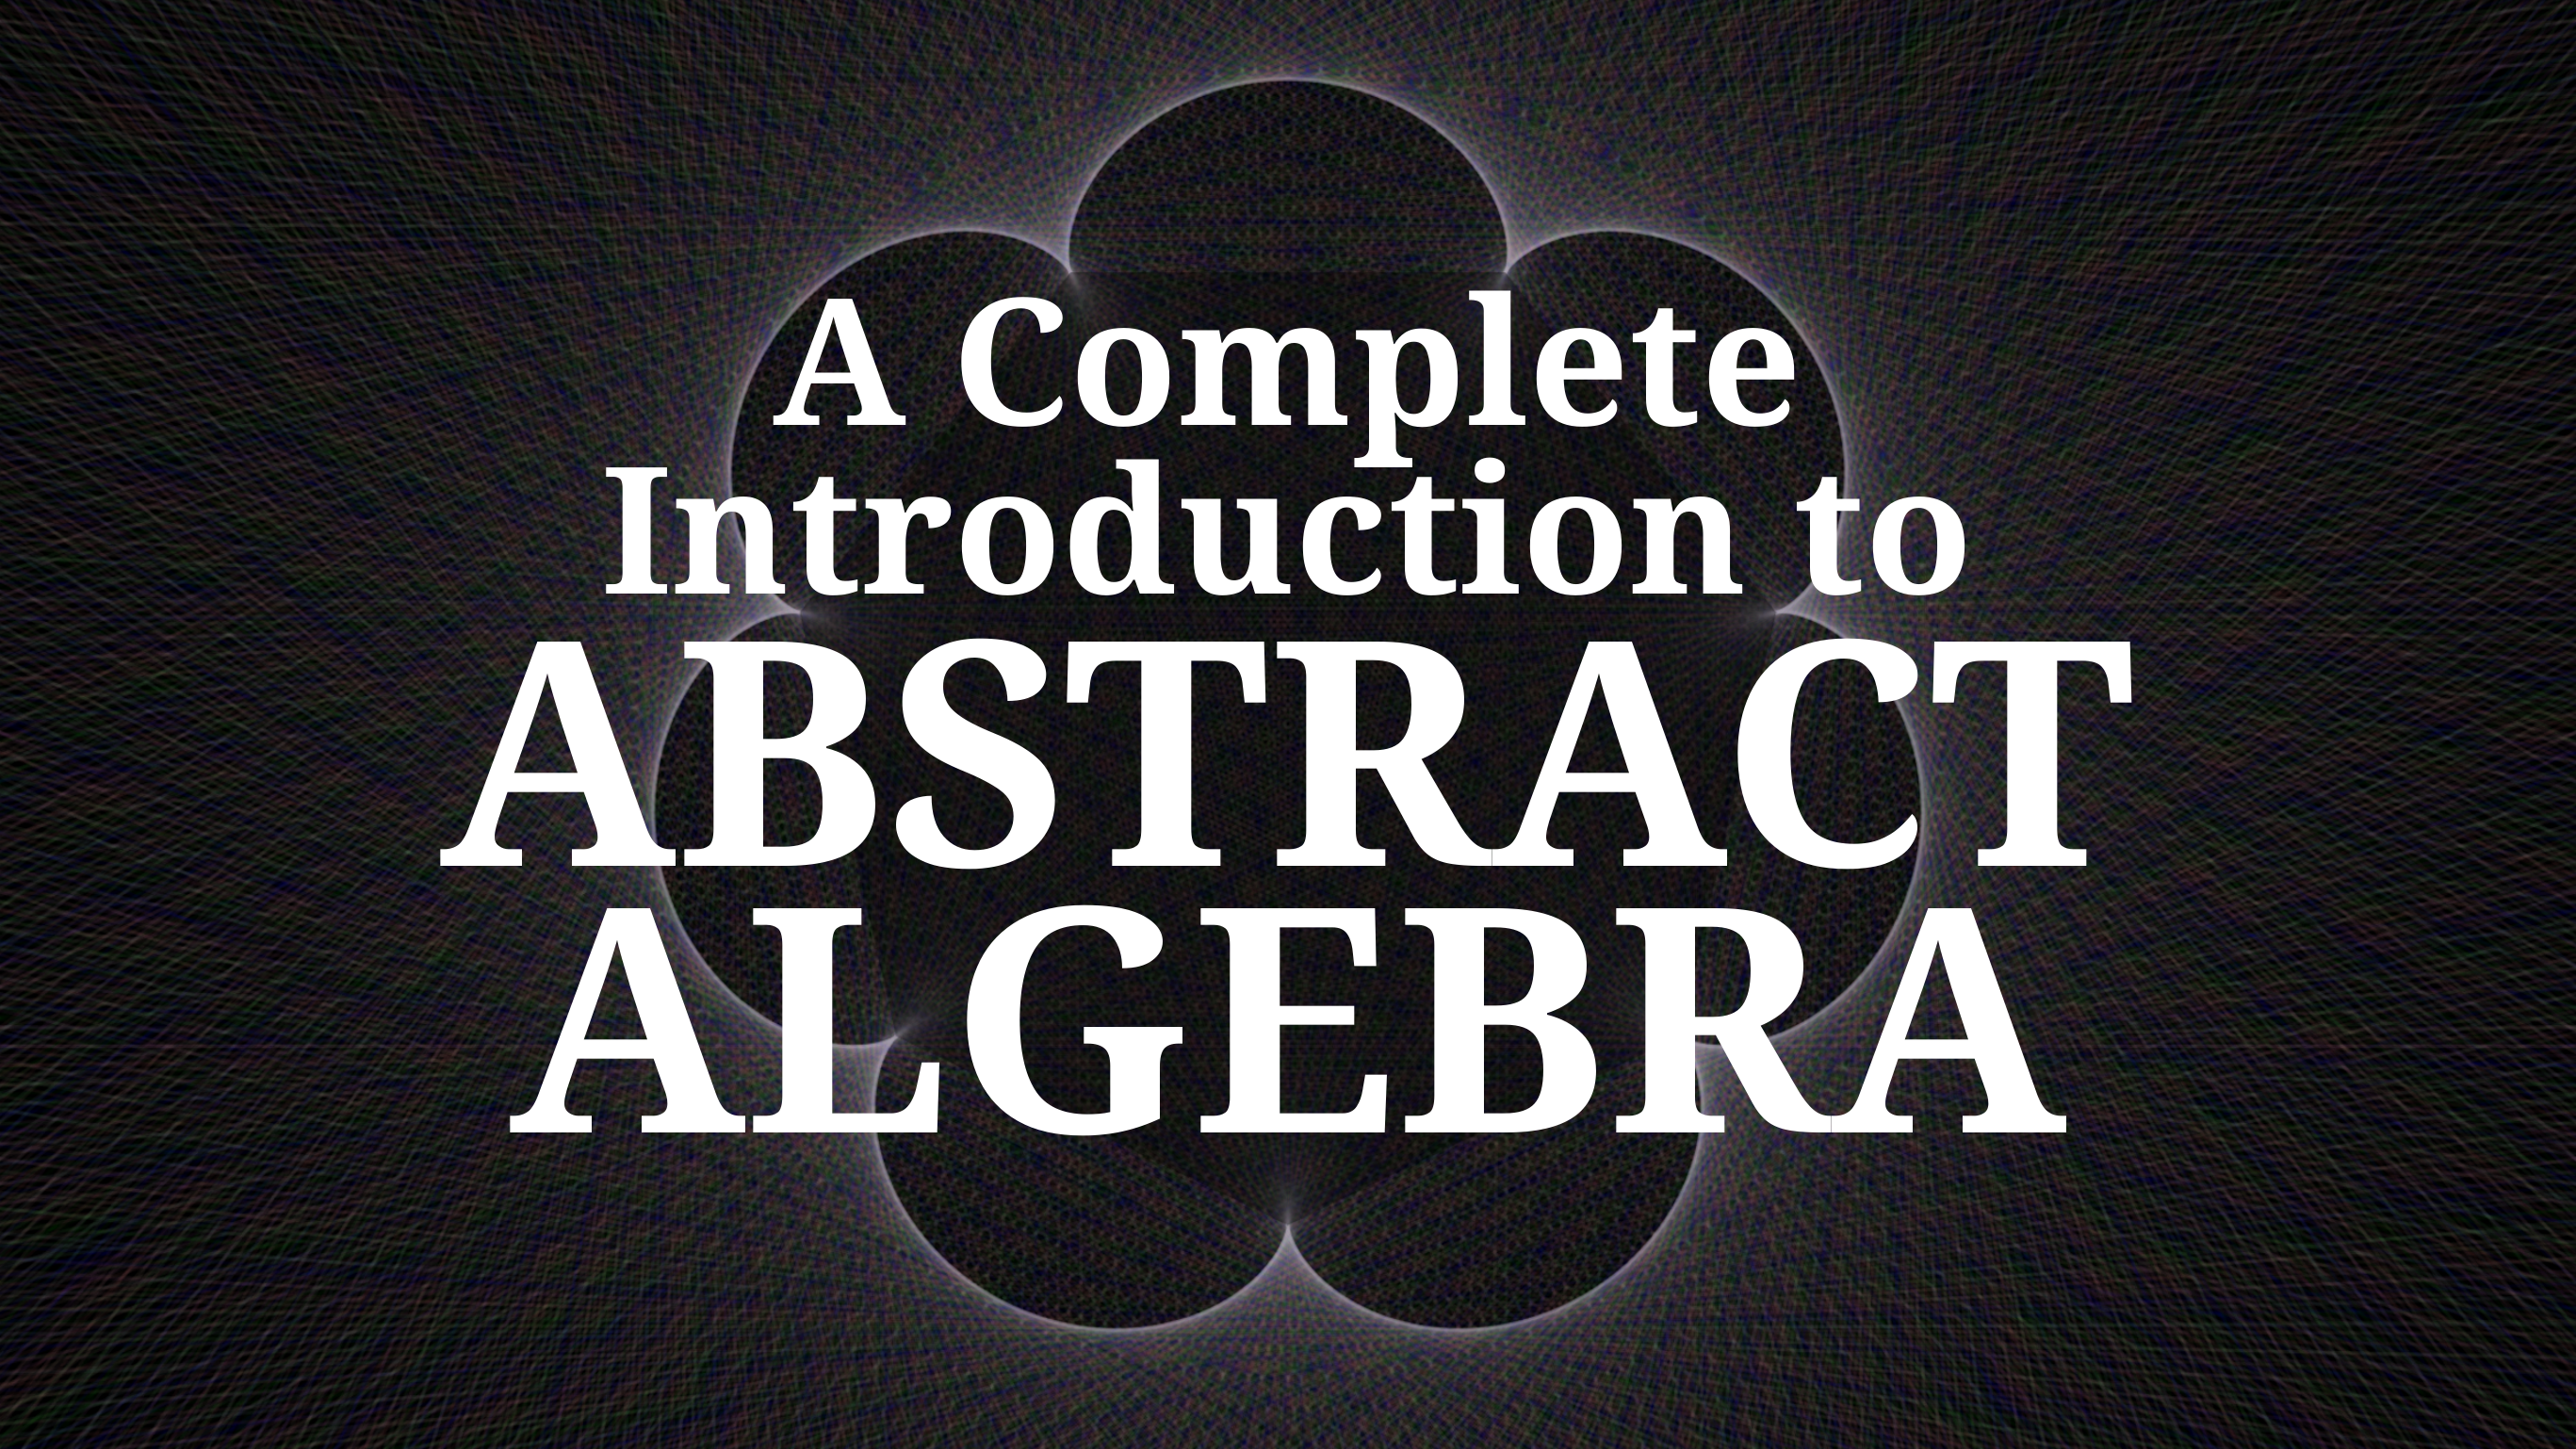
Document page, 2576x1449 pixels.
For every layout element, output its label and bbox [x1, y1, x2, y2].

picture [0, 0, 2576, 1449]
text_box [235, 241, 2341, 1207]
